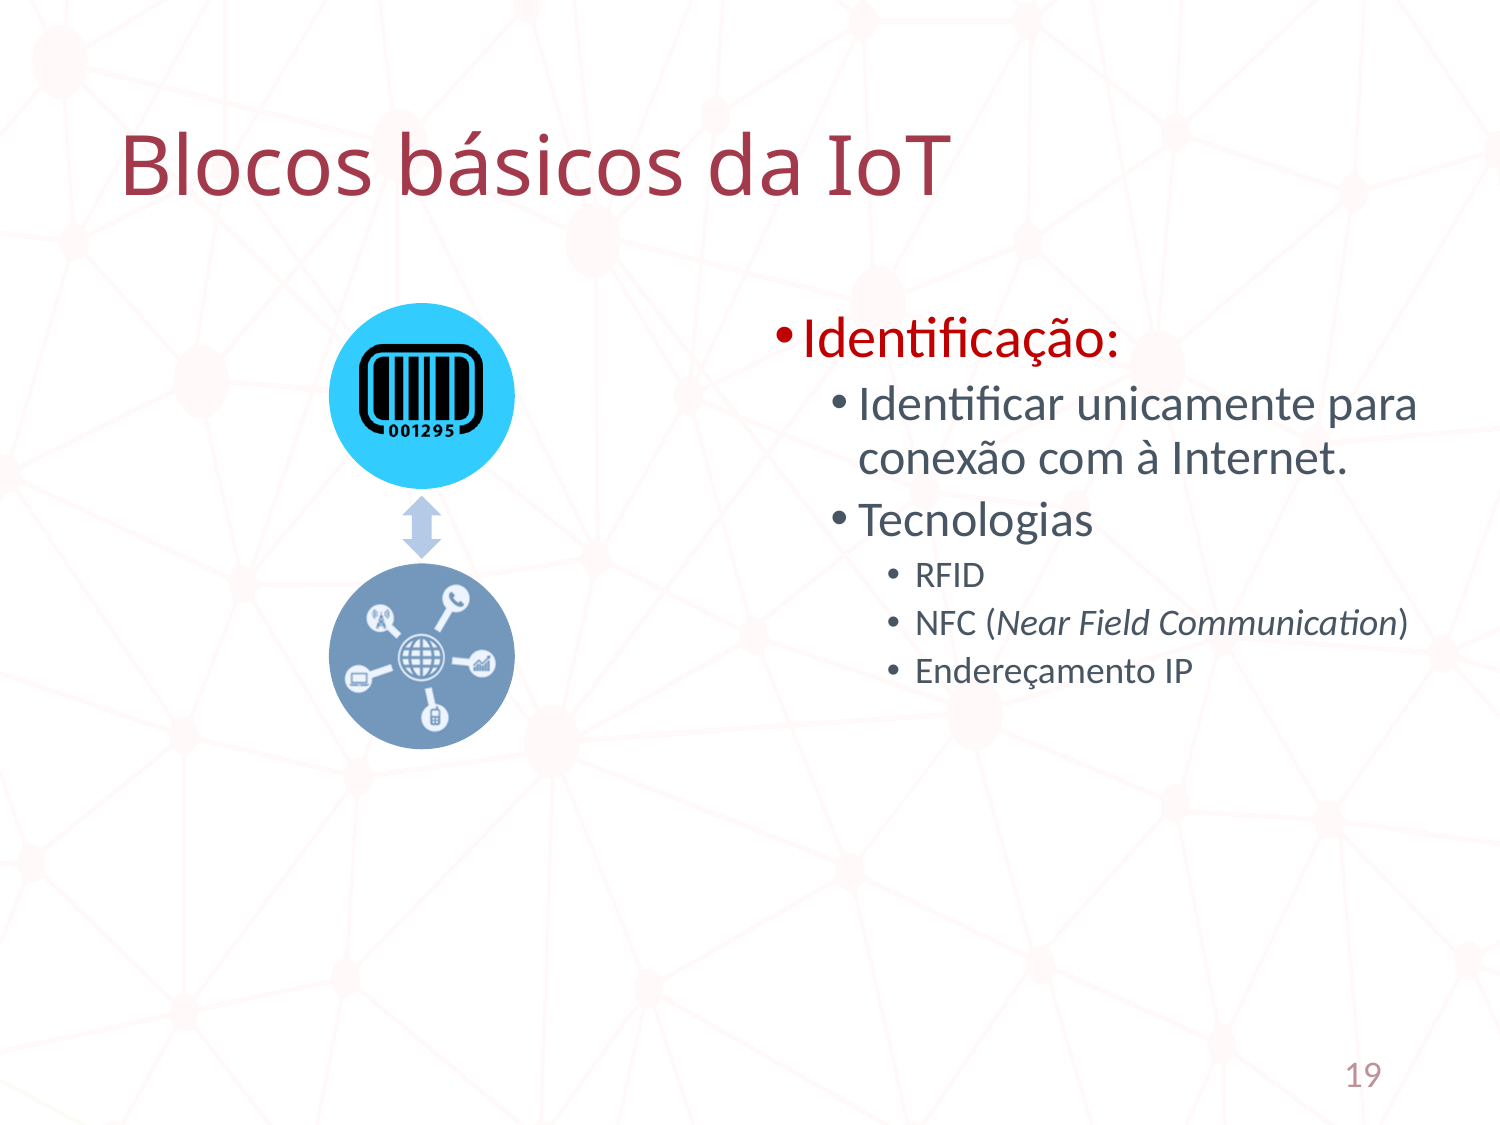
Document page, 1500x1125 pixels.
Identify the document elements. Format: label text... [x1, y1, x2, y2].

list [103, 299, 741, 1014]
list Identificação: Identificar unicamente para conexão com à Internet. Tecnologias RFID NFC (Near Field Communication) Endereçamento IP [759, 299, 1466, 1014]
title Blocos básicos da IoT [103, 59, 1397, 278]
slide_number 19 [1059, 1042, 1397, 1103]
picture [359, 328, 483, 452]
